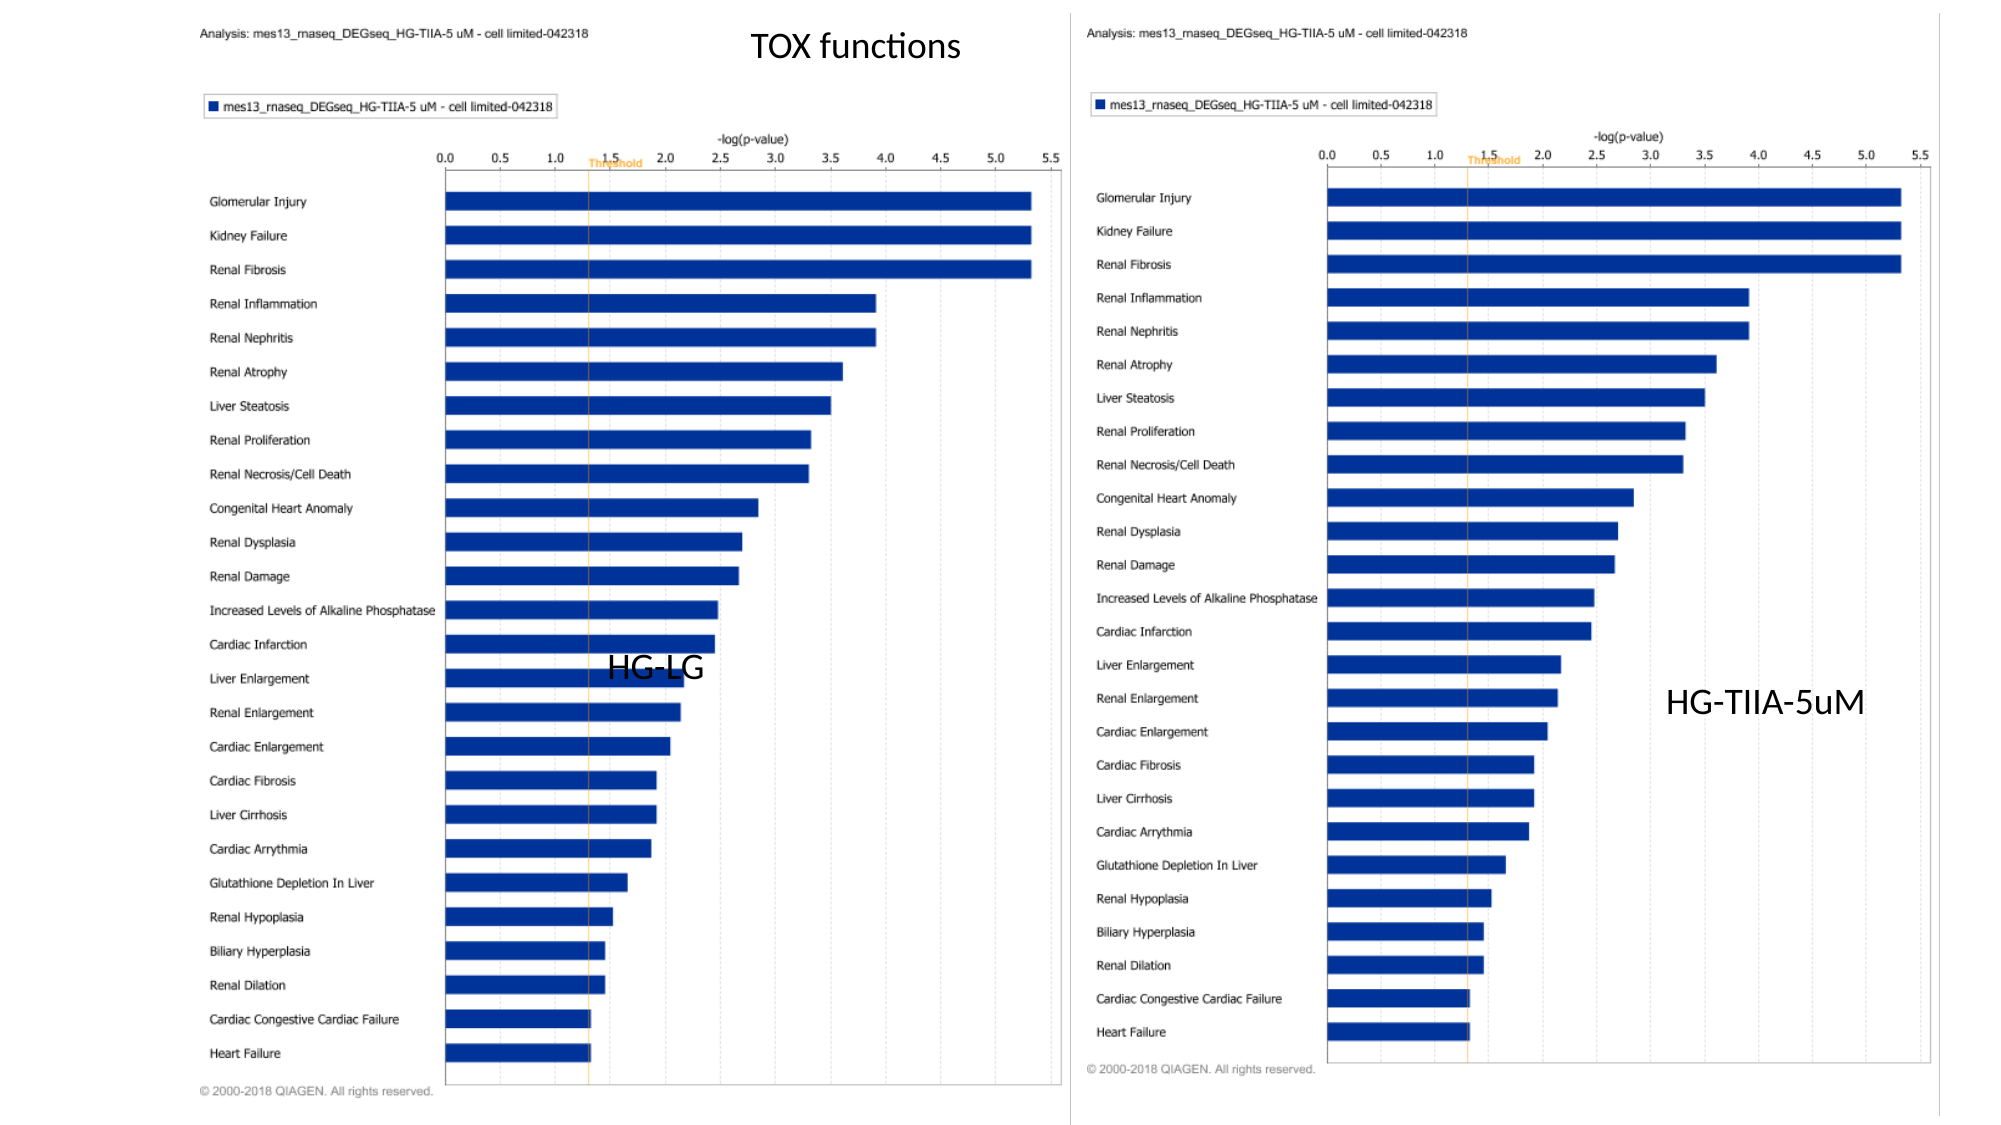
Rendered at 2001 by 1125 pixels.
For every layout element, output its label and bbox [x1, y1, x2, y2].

picture [200, 13, 1072, 1125]
picture [1086, 13, 1941, 1116]
